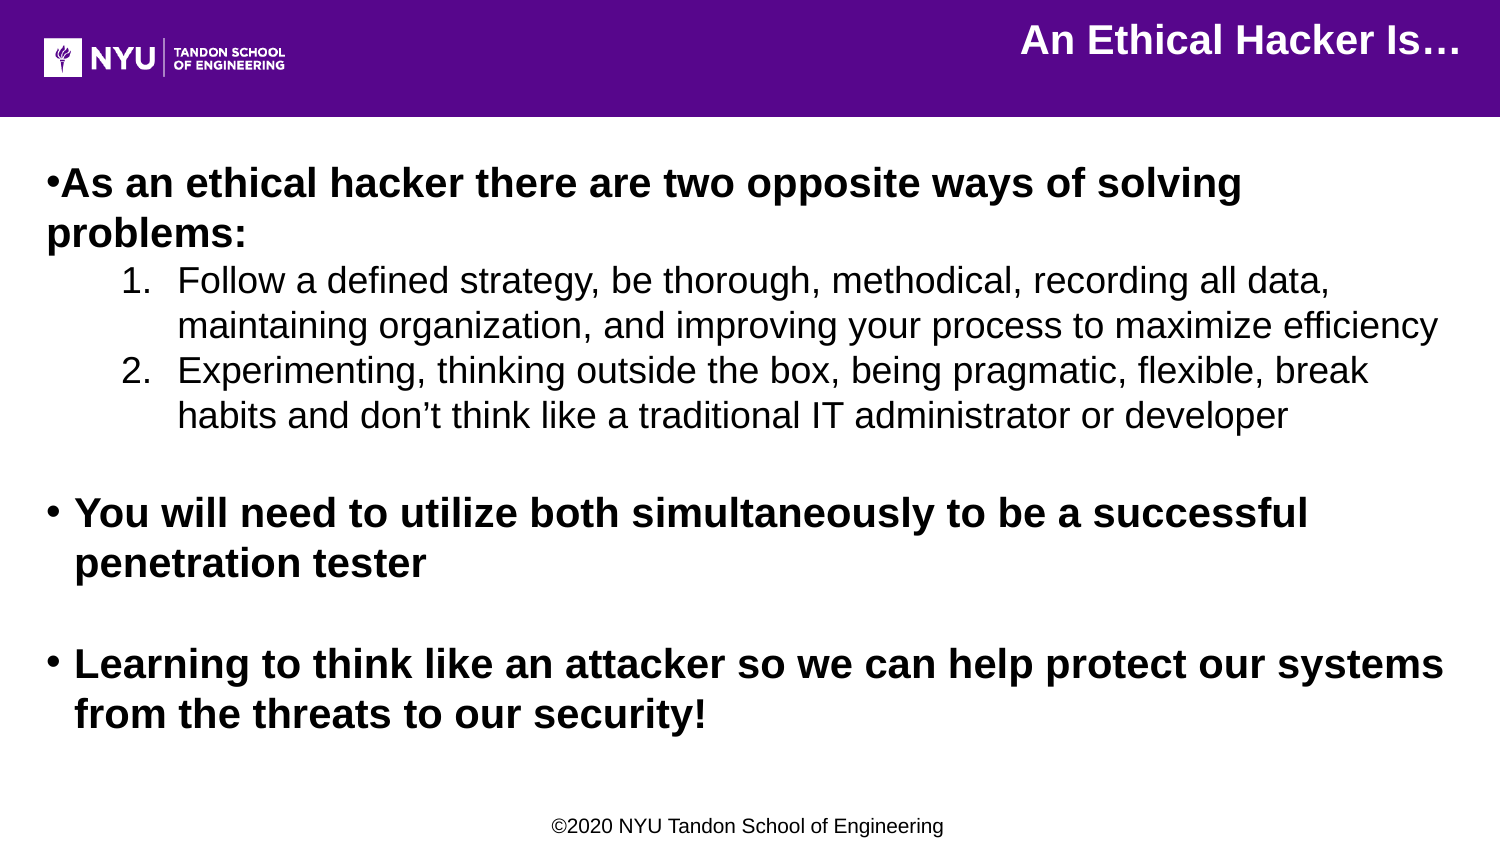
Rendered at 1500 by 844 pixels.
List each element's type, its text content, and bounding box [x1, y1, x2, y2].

list As an ethical hacker there are two opposite ways of solving problems: Follow a defined strategy, be thorough, methodical, recording all data, maintaining organization, and improving your process to maximize efficiency Experimenting, thinking outside the box, being pragmatic, flexible, break habits and don’t think like a traditional IT administrator or developer You will need to utilize both simultaneously to be a successful penetration tester Learning to think like an attacker so we can help protect our systems from the threats to our security! [46, 155, 1453, 761]
picture [44, 38, 285, 77]
list An Ethical Hacker Is… [392, 12, 1463, 109]
